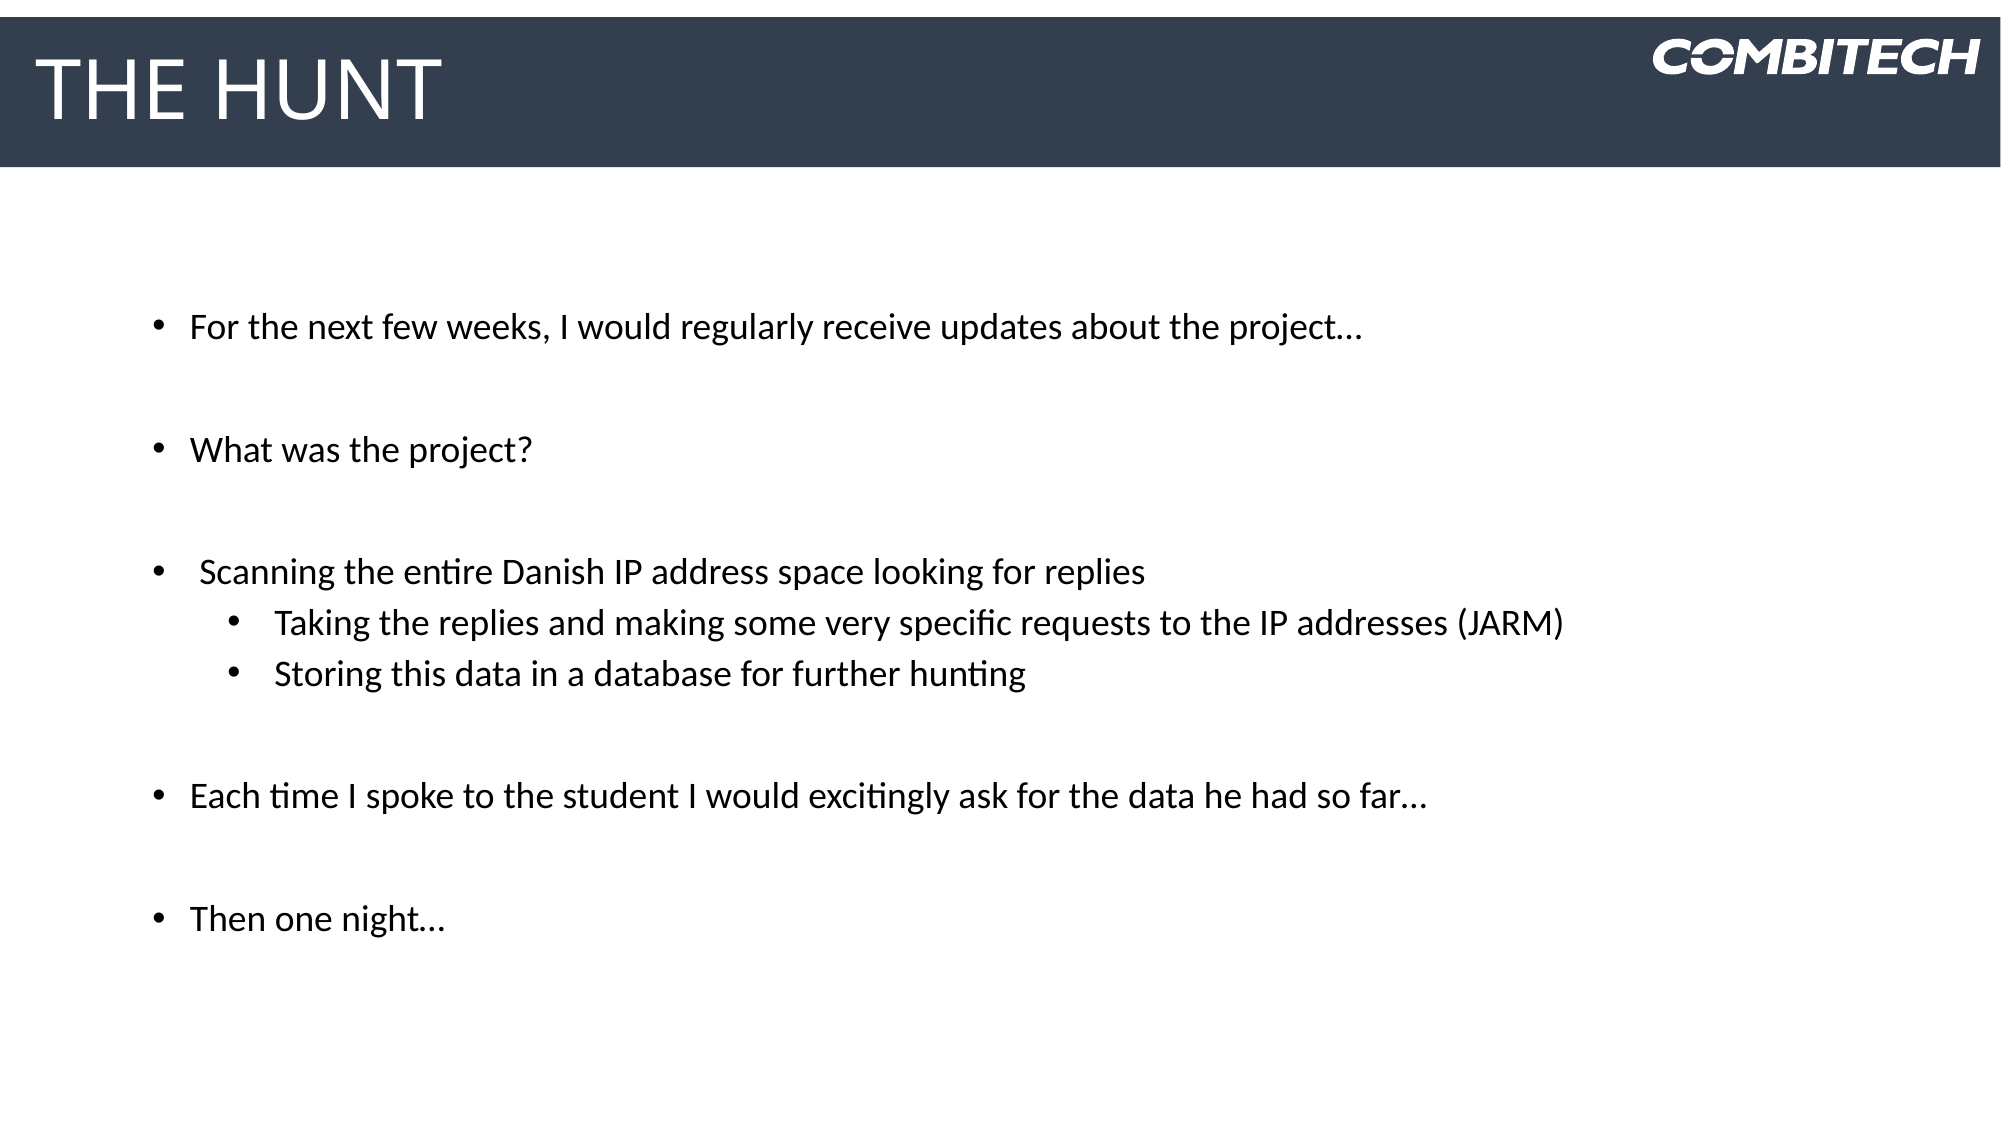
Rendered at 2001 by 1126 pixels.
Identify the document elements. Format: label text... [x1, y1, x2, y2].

title The hunt [19, 17, 1801, 168]
list For the next few weeks, I would regularly receive updates about the project… What was the project? Scanning the entire Danish IP address space looking for replies Taking the replies and making some very specific requests to the IP addresses (JARM) Storing this data in a database for further hunting Each time I spoke to the student I would excitingly ask for the data he had so far… Then one night… [137, 299, 1863, 1014]
